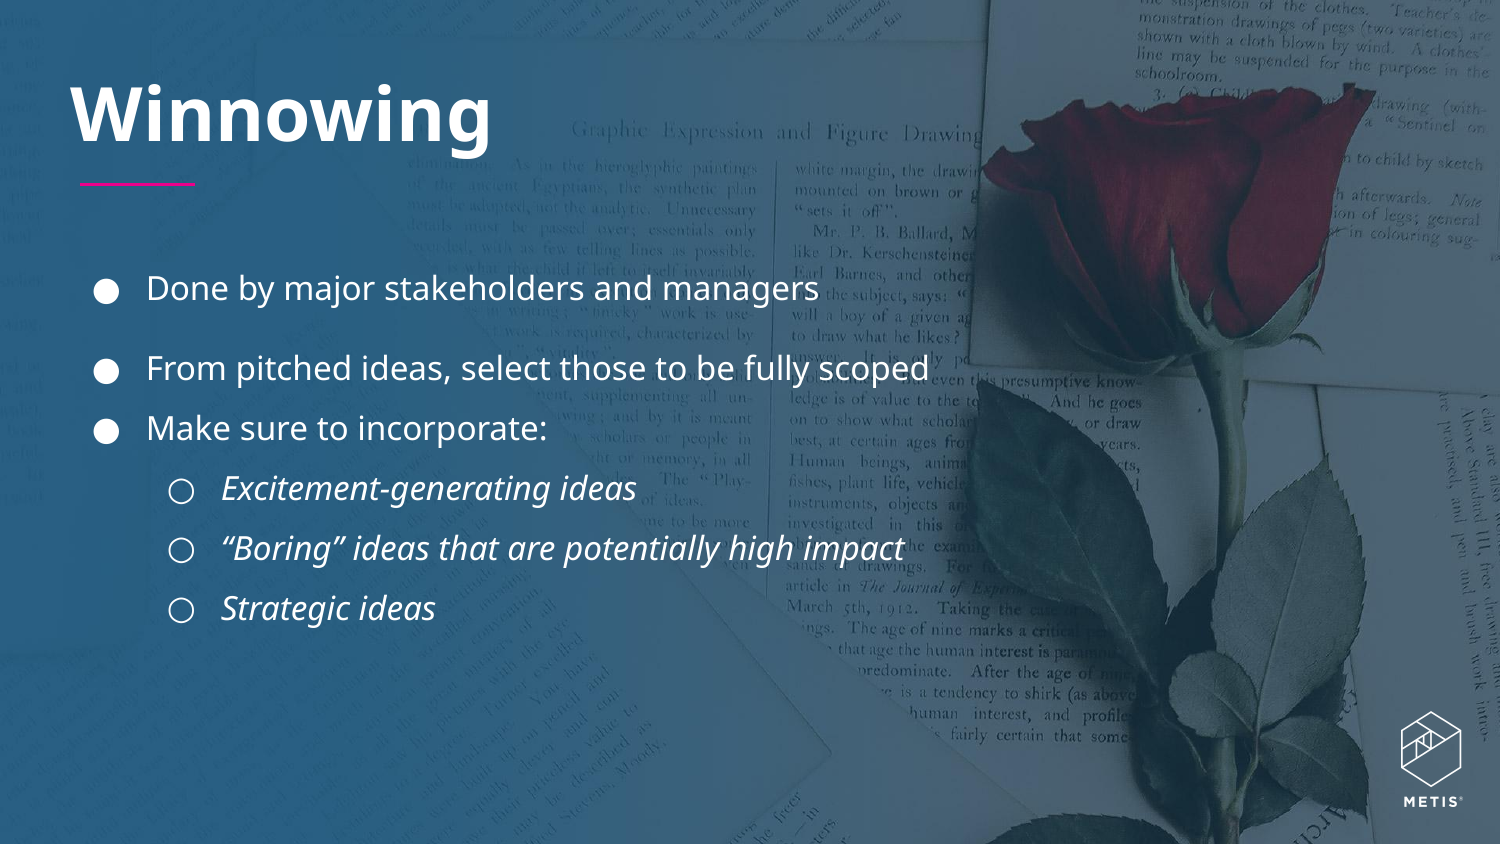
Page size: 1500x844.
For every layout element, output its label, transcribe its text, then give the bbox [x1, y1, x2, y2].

title Winnowing [55, 51, 1428, 178]
picture [0, 0, 1500, 844]
list Done by major stakeholders and managers From pitched ideas, select those to be fully scoped Make sure to incorporate: Excitement-generating ideas “Boring” ideas that are potentially high impact Strategic ideas [55, 212, 1159, 740]
